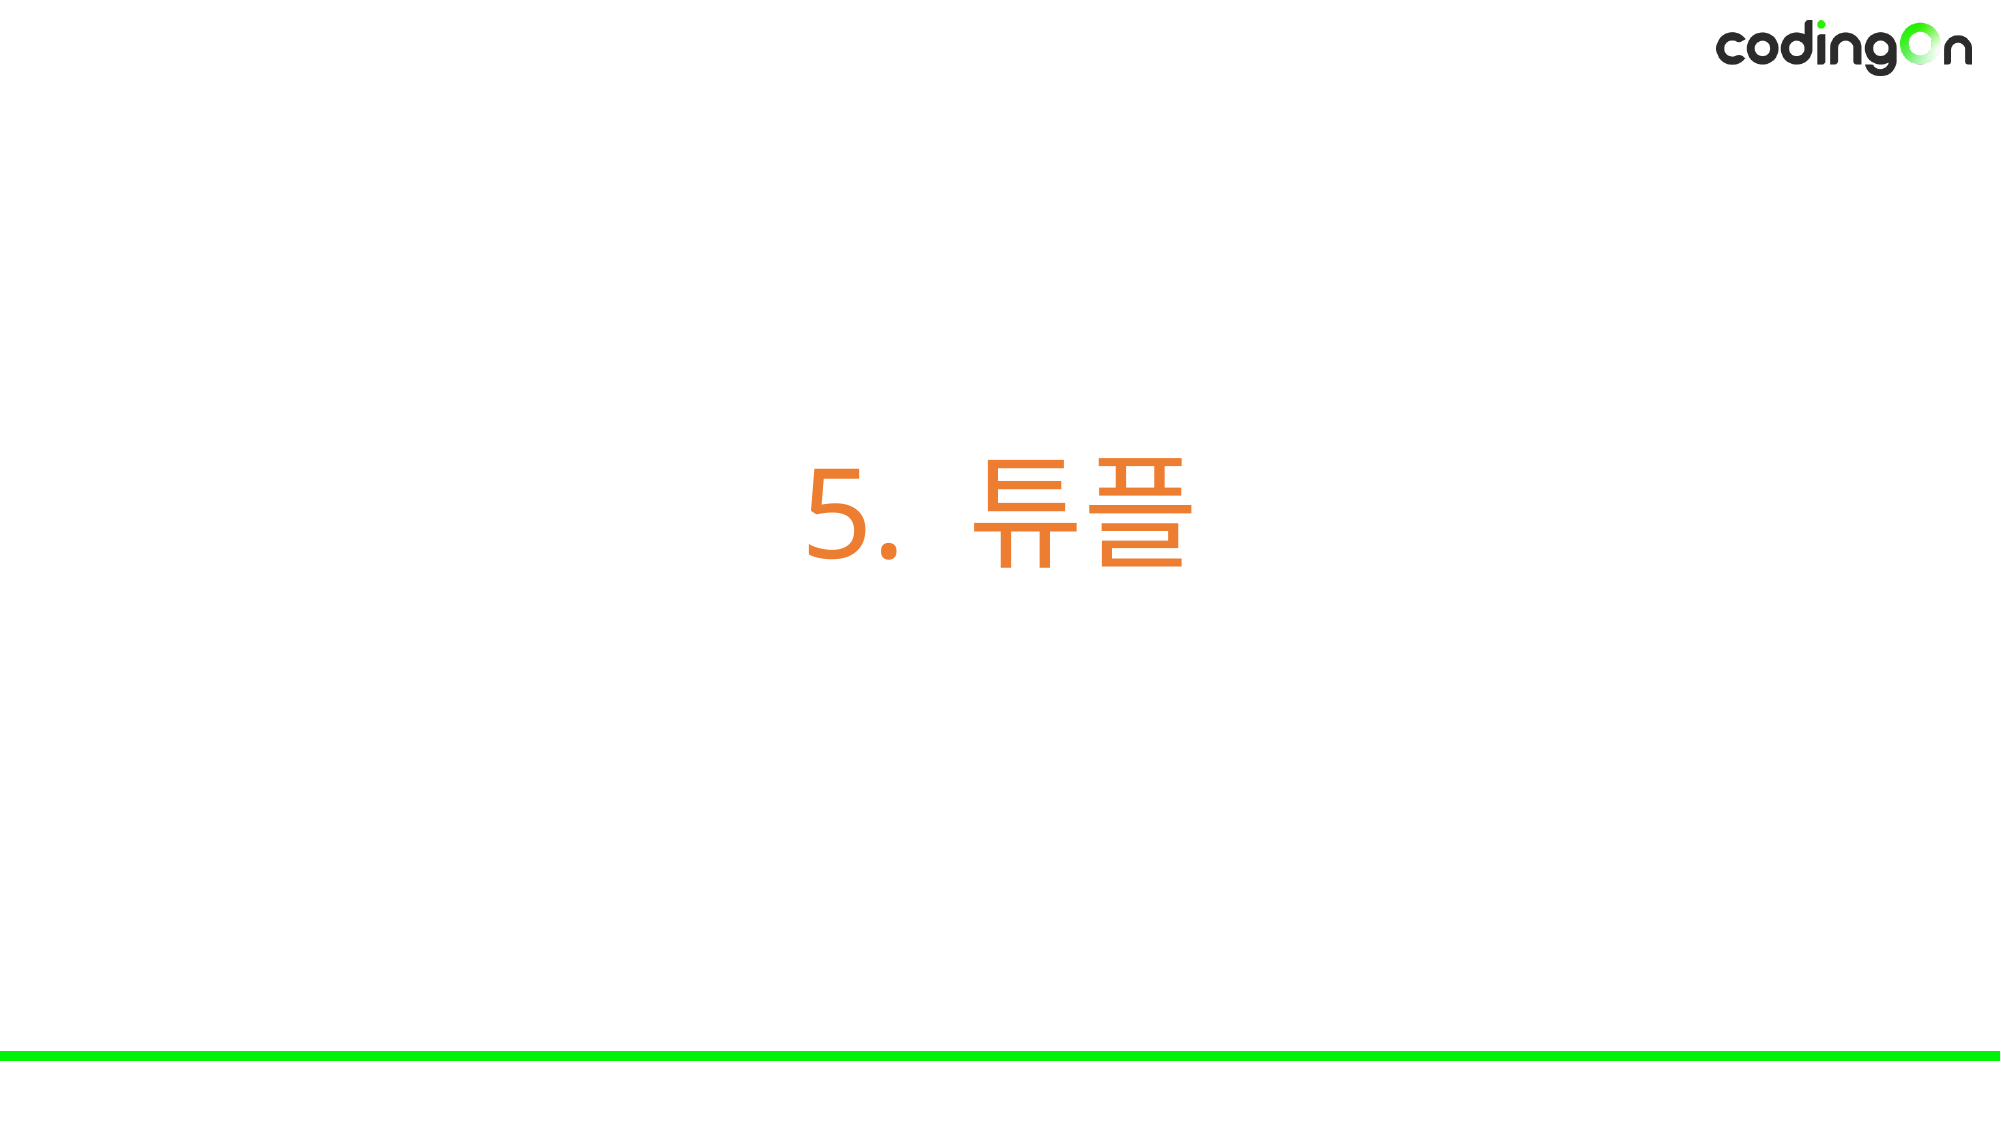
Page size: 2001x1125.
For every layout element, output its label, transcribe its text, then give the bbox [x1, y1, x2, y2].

picture [1716, 20, 1972, 76]
text_box 5. 튜플 [786, 426, 1214, 592]
